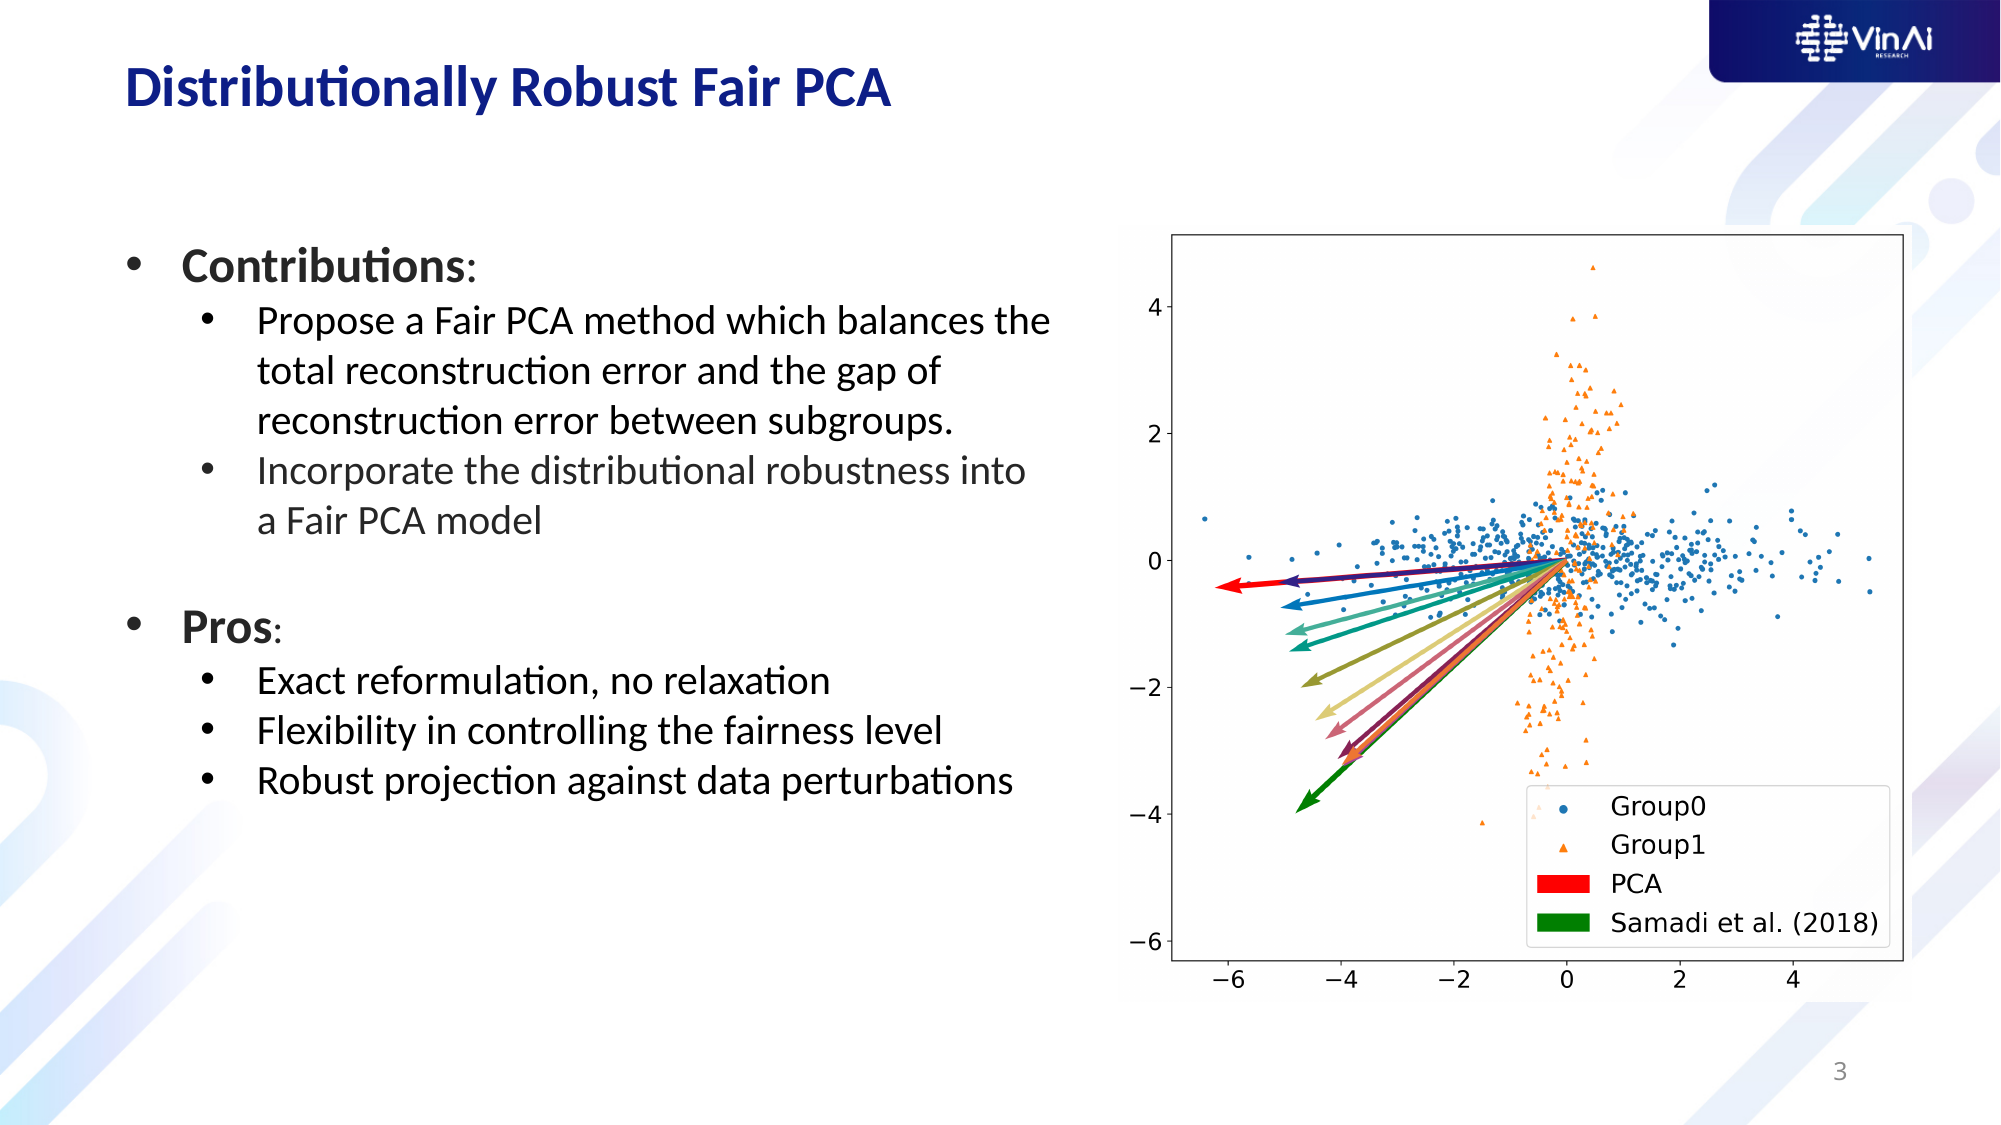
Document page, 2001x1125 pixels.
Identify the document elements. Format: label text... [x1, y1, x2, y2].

slide_number 3 [1412, 1042, 1863, 1103]
picture [0, 0, 2001, 1125]
text_box Contributions: Propose a Fair PCA method which balances the total reconstruction error and the gap of reconstruction error between subgroups. Incorporate the distributional robustness into a Fair PCA model Pros: Exact reformulation, no relaxation Flexibility in controlling the fairness level Robust projection against data perturbations [110, 225, 1118, 811]
text_box Distributionally Robust Fair PCA [110, 40, 1883, 126]
